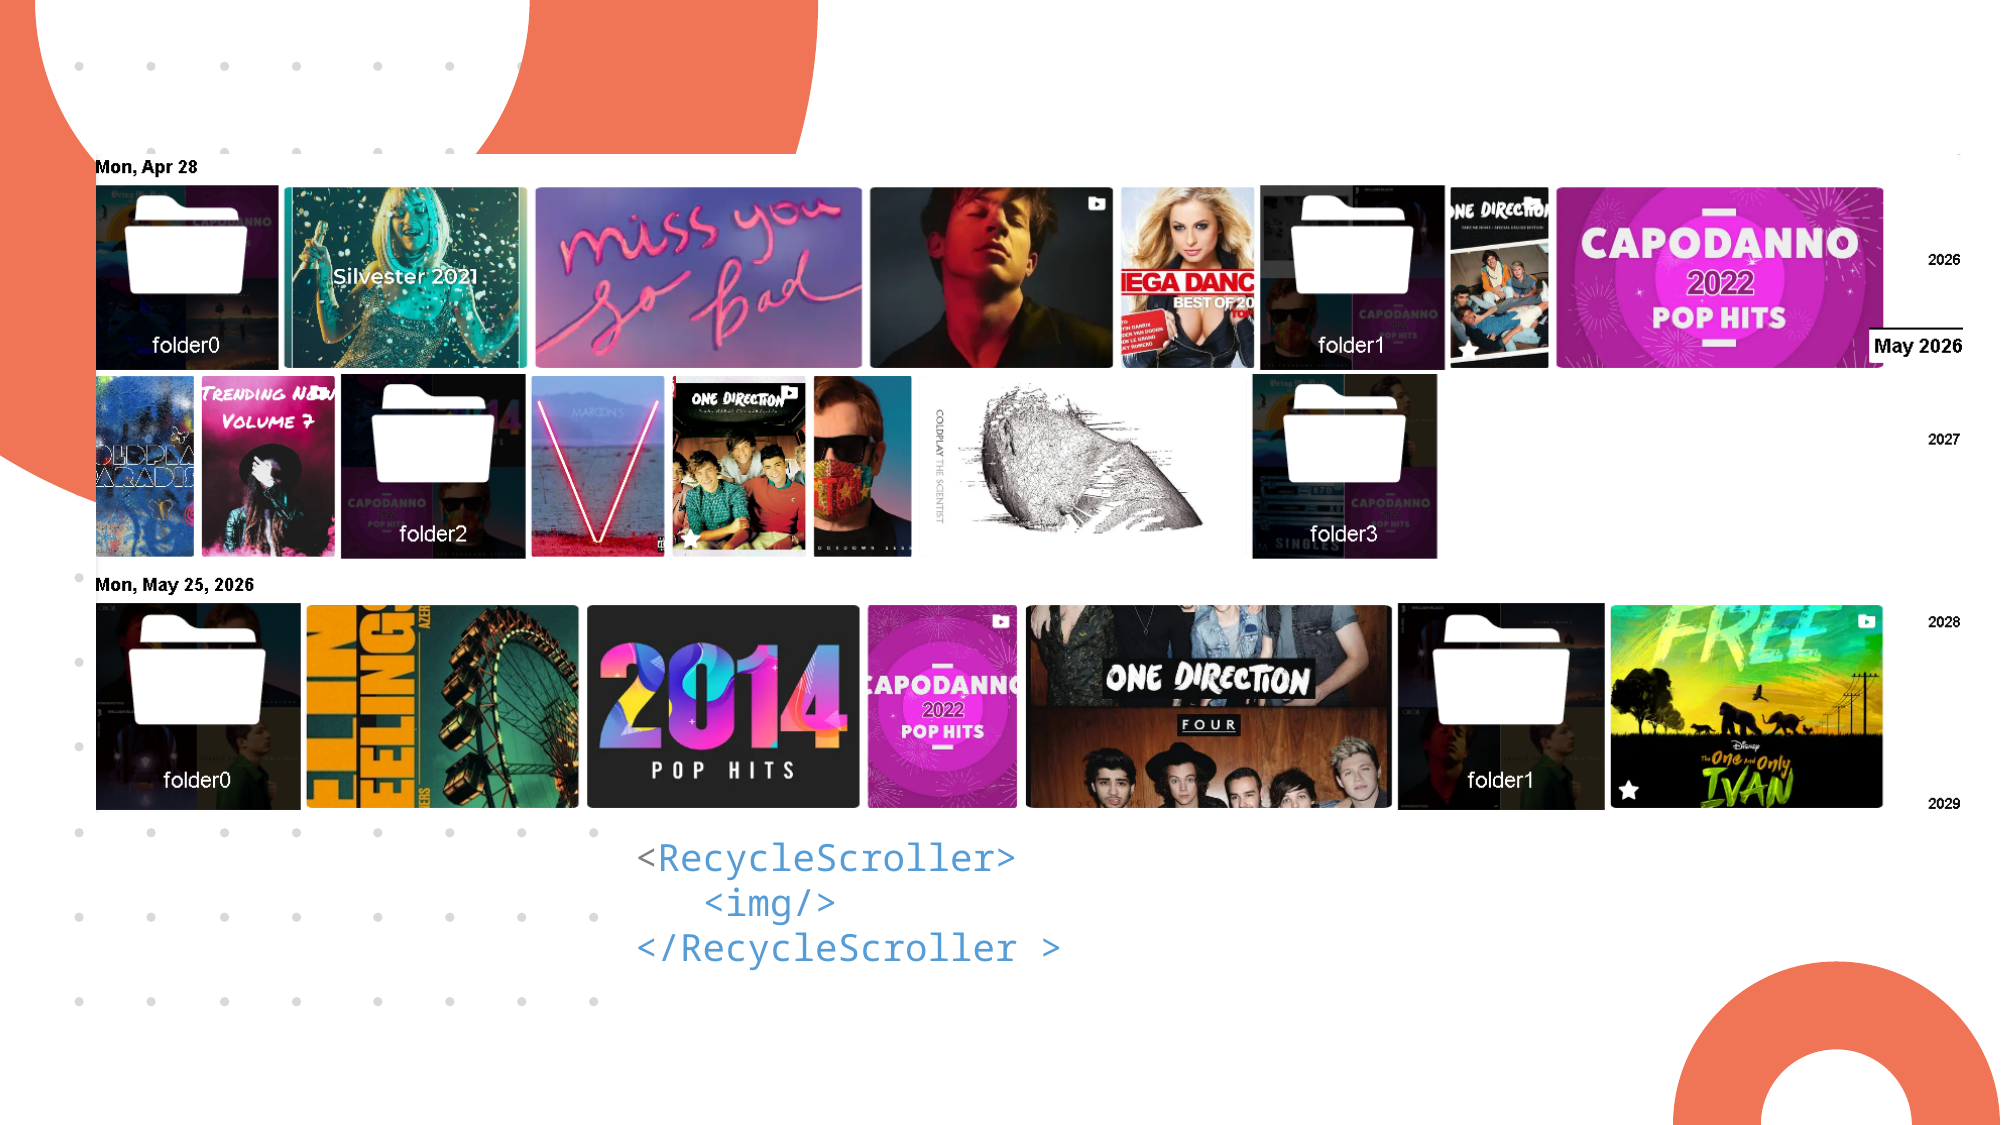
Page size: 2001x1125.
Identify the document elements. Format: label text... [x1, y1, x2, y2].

text_box <RecycleScroller> <img/> </RecycleScroller > [620, 826, 1078, 977]
picture [96, 154, 1963, 813]
